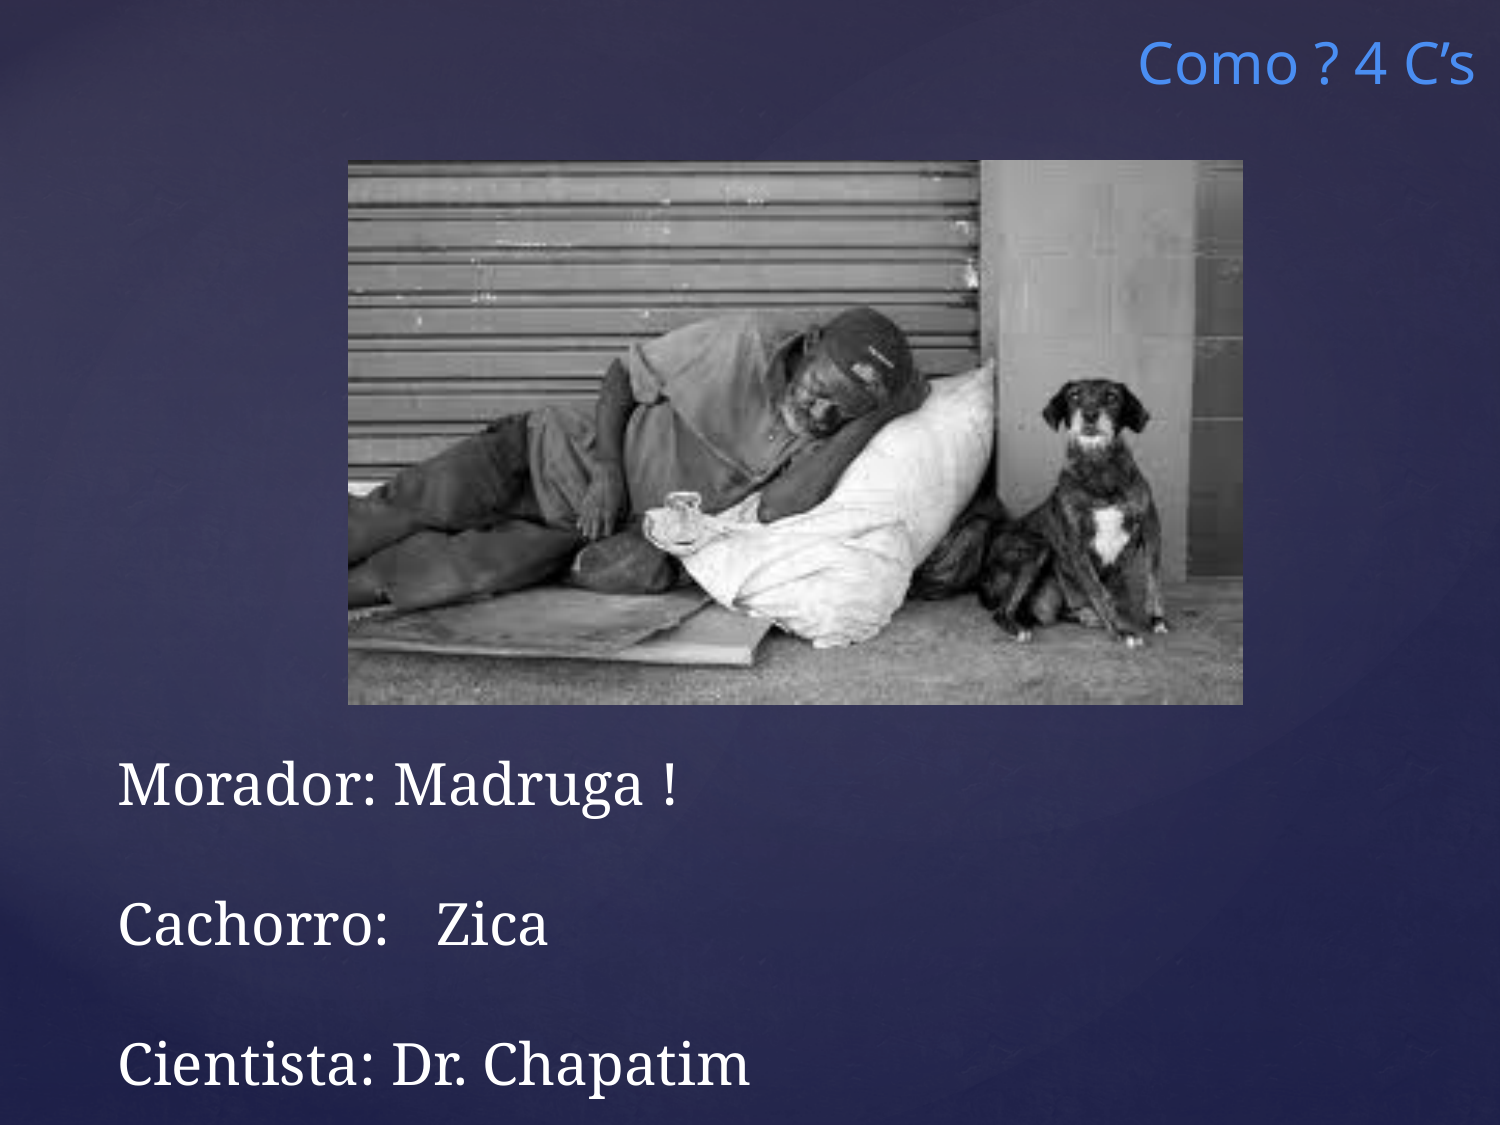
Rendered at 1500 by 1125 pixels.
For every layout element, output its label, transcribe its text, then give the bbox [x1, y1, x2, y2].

text_box Morador: Madruga ! Cachorro: Zica Cientista: Dr. Chapatim [102, 739, 767, 1105]
text_box Como ? 4 C’s [1122, 19, 1492, 104]
picture [347, 160, 1243, 705]
